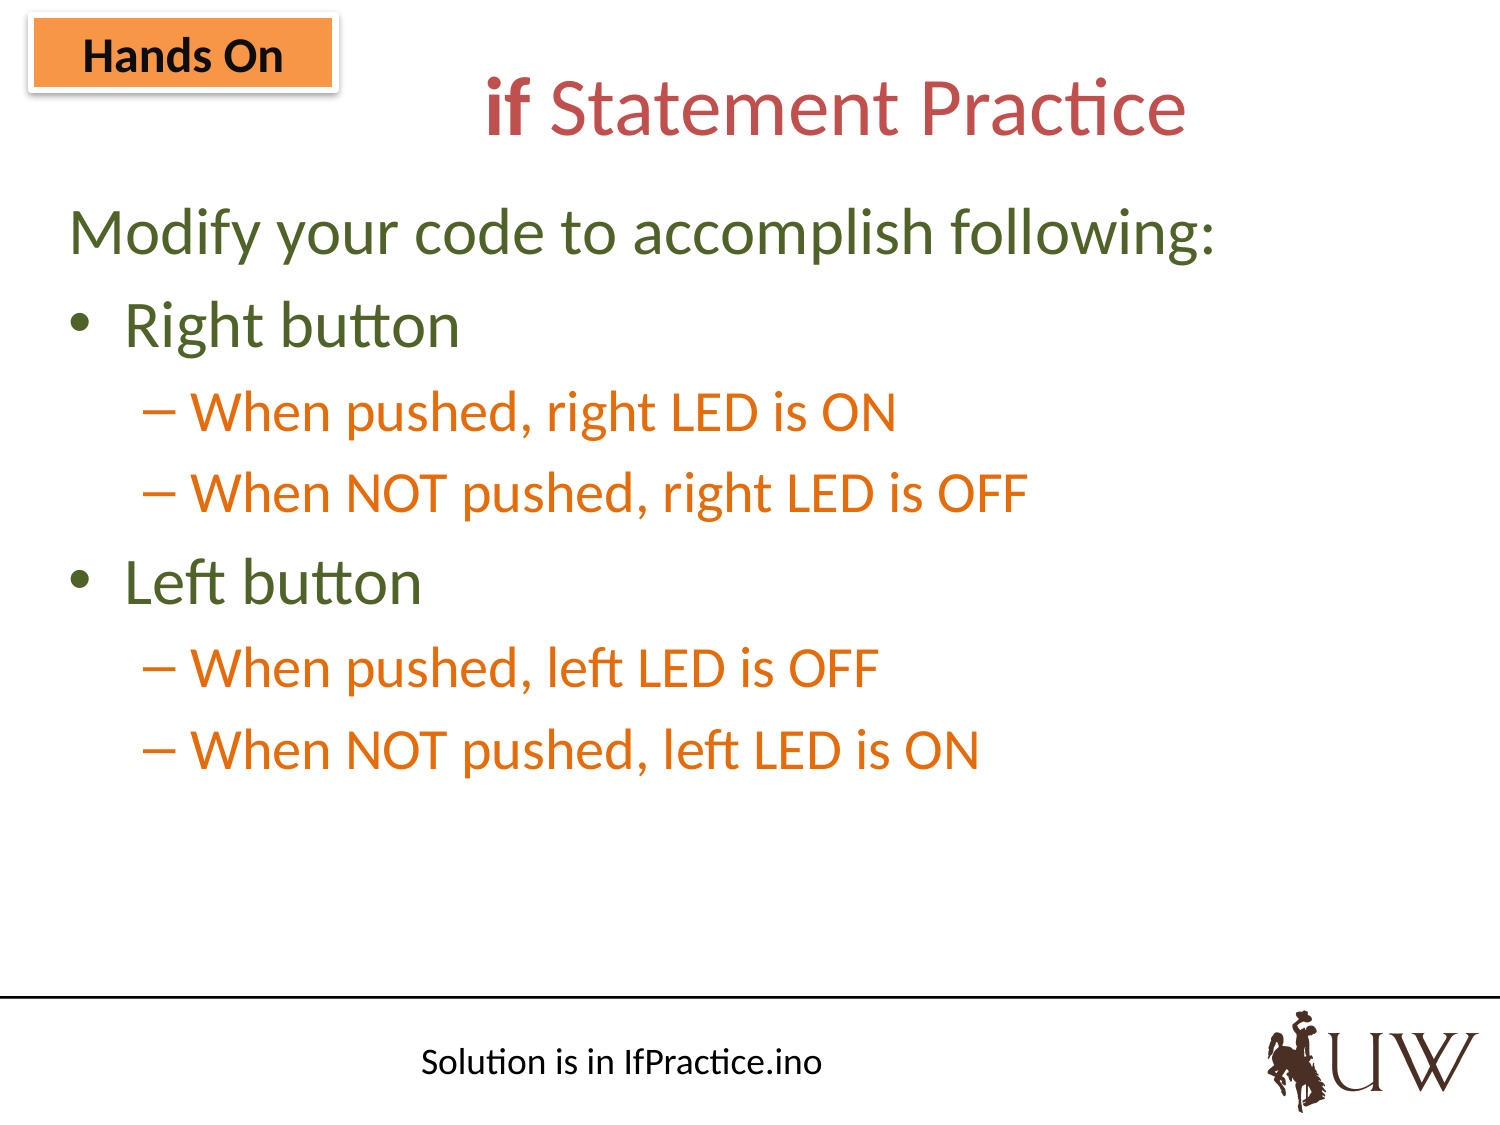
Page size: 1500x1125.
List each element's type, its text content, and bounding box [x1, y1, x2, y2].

text_box Hands On [28, 12, 339, 93]
title if Statement Practice [247, 45, 1425, 180]
text_box Solution is in IfPractice.ino [406, 1029, 1157, 1090]
list Modify your code to accomplish following: Right button When pushed, right LED is ON When NOT pushed, right LED is OFF Left button When pushed, left LED is OFF When NOT pushed, left LED is ON [53, 180, 1458, 971]
picture [0, 996, 1500, 1125]
